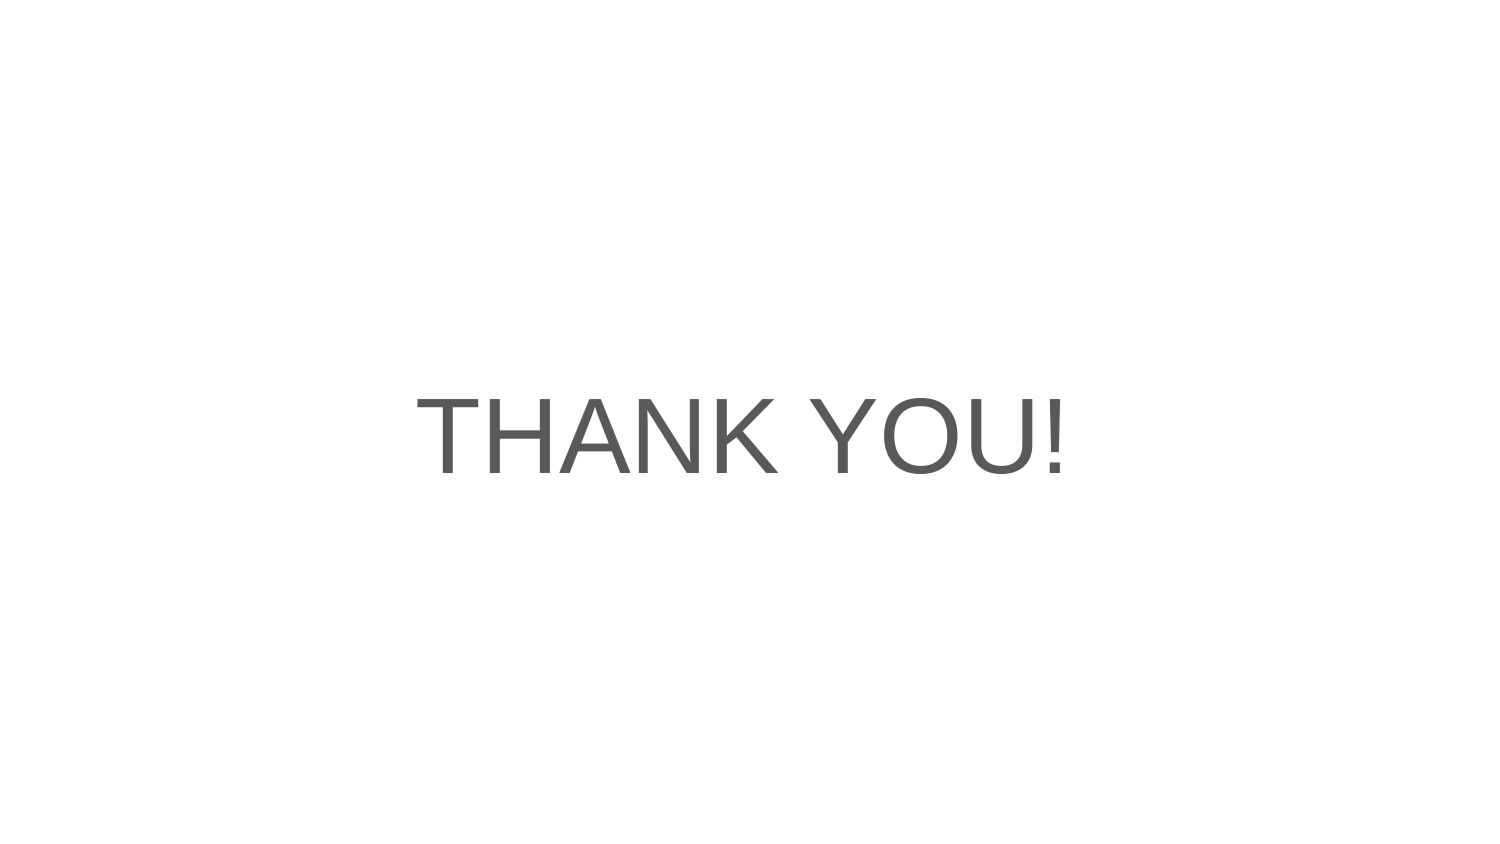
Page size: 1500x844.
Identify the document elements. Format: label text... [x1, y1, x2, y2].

list THANK YOU! [400, 331, 1100, 513]
